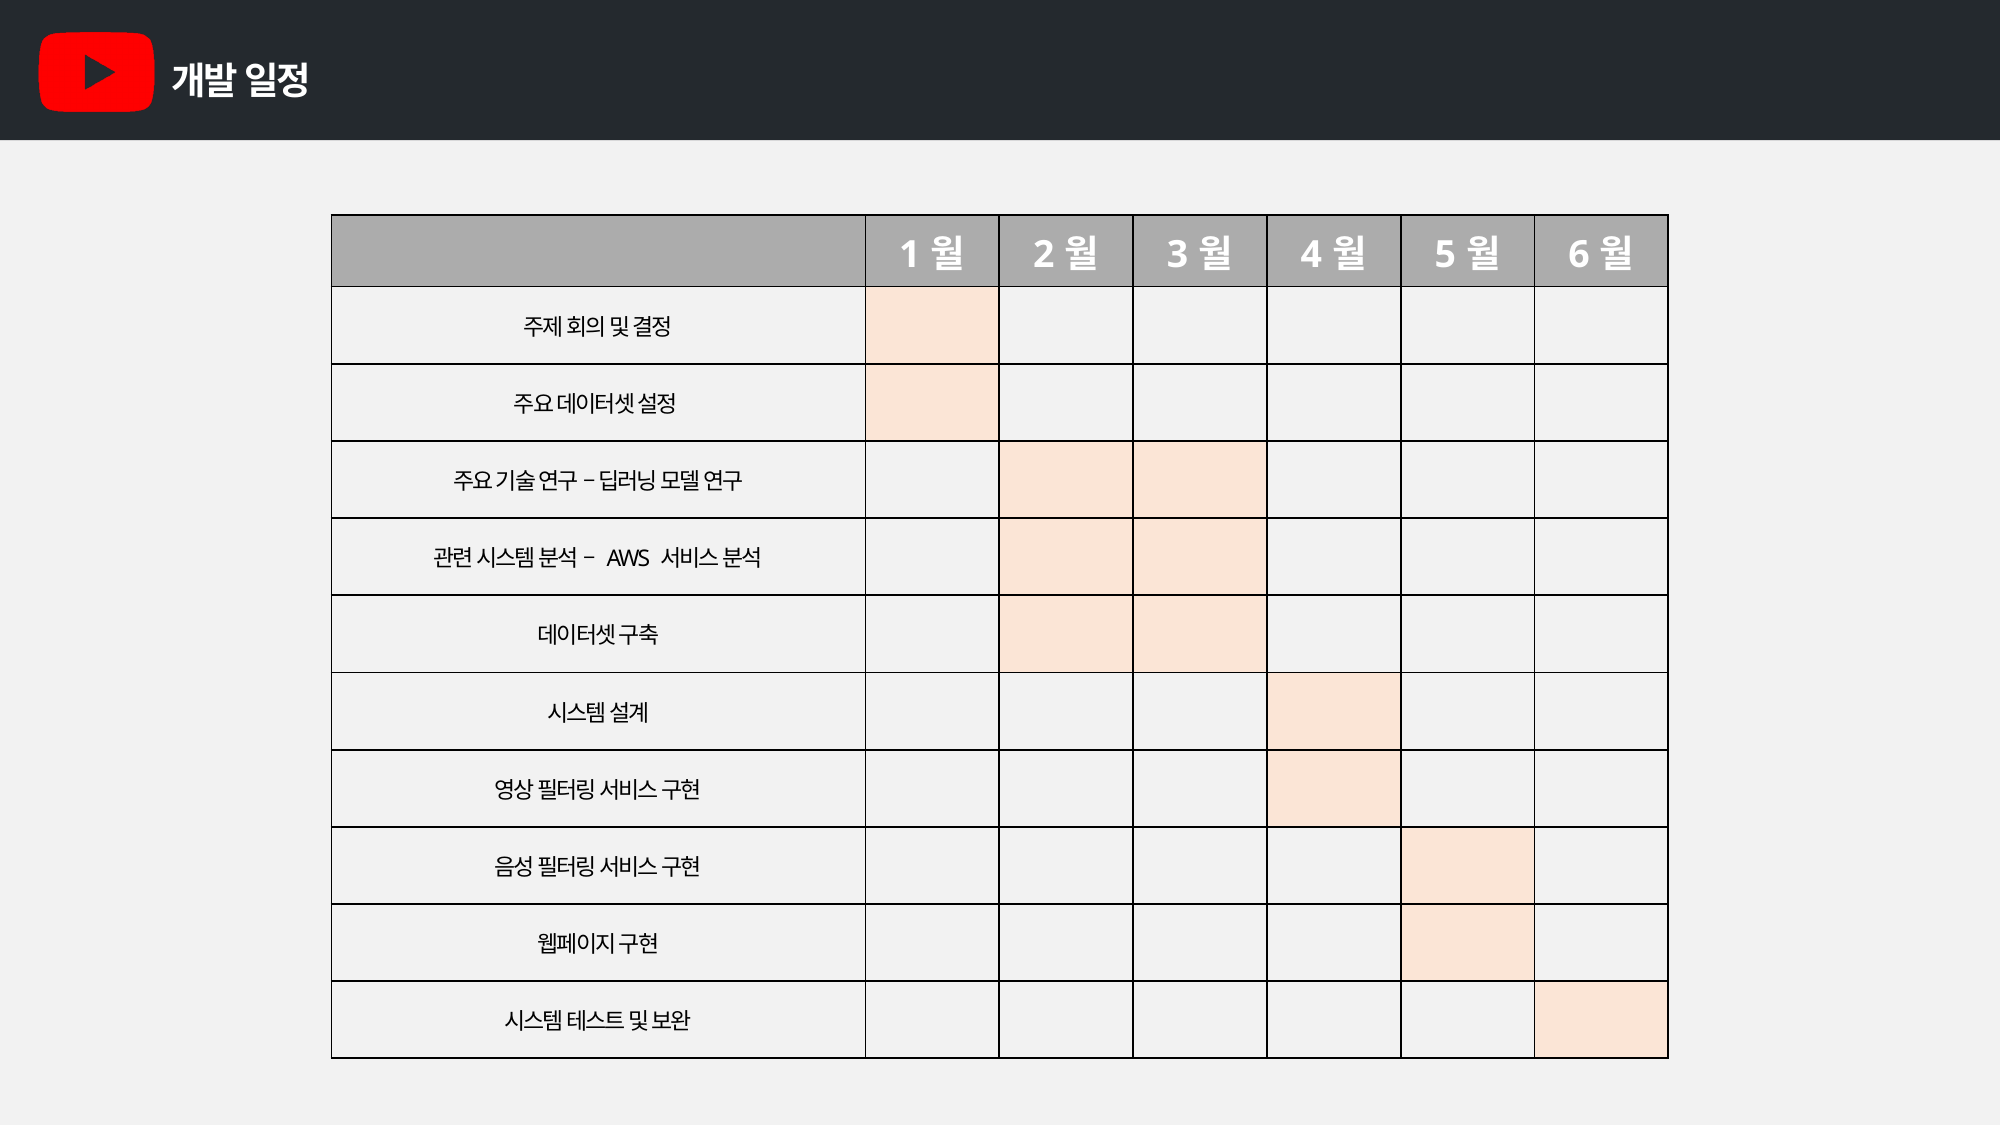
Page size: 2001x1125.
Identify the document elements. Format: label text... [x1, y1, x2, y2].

table_cell [1402, 442, 1534, 517]
table_cell [1134, 442, 1266, 517]
table_cell [866, 982, 998, 1057]
table_cell [1134, 751, 1266, 826]
table_cell [866, 596, 998, 672]
table_cell [1402, 287, 1534, 363]
table_cell [1134, 982, 1266, 1057]
table_cell [1134, 287, 1266, 363]
table_cell [1535, 519, 1667, 594]
table_cell [866, 673, 998, 749]
table_cell 웹페이지 구현 [332, 905, 865, 980]
table_cell [866, 828, 998, 903]
table_cell [1402, 596, 1534, 672]
table_cell [1268, 751, 1400, 826]
table_cell [1402, 673, 1534, 749]
table_cell [1535, 905, 1667, 980]
table_cell [1000, 596, 1132, 672]
table_cell 영상 필터링 서비스 구현 [332, 751, 865, 826]
table_cell [1402, 519, 1534, 594]
table_cell [1535, 287, 1667, 363]
table_cell [866, 365, 998, 440]
table_cell 음성 필터링 서비스 구현 [332, 828, 865, 903]
table_cell [1268, 905, 1400, 980]
table_cell 시스템 테스트 및 보완 [332, 982, 865, 1057]
table_cell [1000, 673, 1132, 749]
table_cell [1268, 519, 1400, 594]
table_cell [1000, 751, 1132, 826]
table_header 4월 [1268, 216, 1400, 286]
table_cell [866, 287, 998, 363]
table_cell [866, 905, 998, 980]
table_cell [1134, 596, 1266, 672]
table_cell [1000, 287, 1132, 363]
table_cell [1000, 905, 1132, 980]
table_cell [1402, 365, 1534, 440]
table_cell [866, 442, 998, 517]
table_cell [1000, 442, 1132, 517]
table_cell [1268, 287, 1400, 363]
table_cell [1535, 751, 1667, 826]
table_cell [866, 519, 998, 594]
table_cell [1134, 519, 1266, 594]
table_cell [1268, 673, 1400, 749]
table_cell [1268, 596, 1400, 672]
table_header 6월 [1535, 216, 1667, 286]
table_cell [1134, 365, 1266, 440]
table_cell 데이터셋 구축 [332, 596, 865, 672]
table_header 1월 [866, 216, 998, 286]
table_cell [1268, 365, 1400, 440]
table_cell [1134, 673, 1266, 749]
table_cell [1535, 442, 1667, 517]
table_cell [1000, 828, 1132, 903]
table_cell [1535, 828, 1667, 903]
table_cell 주요 기술 연구 – 딥러닝 모델 연구 [332, 442, 865, 517]
table_cell [1402, 828, 1534, 903]
table_cell [1268, 828, 1400, 903]
table_header 5월 [1402, 216, 1534, 286]
table_cell [1535, 673, 1667, 749]
table_header [332, 216, 865, 286]
table_cell [1134, 828, 1266, 903]
table_cell [1268, 982, 1400, 1057]
table_cell [1535, 596, 1667, 672]
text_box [0, 0, 2000, 141]
table_cell [1000, 982, 1132, 1057]
table_cell [1535, 982, 1667, 1057]
table_cell 관련 시스템 분석 – AWS 서비스 분석 [332, 519, 865, 594]
table_header 2월 [1000, 216, 1132, 286]
table_cell [1402, 982, 1534, 1057]
table_header 3월 [1134, 216, 1266, 286]
table_cell [1000, 365, 1132, 440]
table_cell 시스템 설계 [332, 673, 865, 749]
table_cell [1402, 905, 1534, 980]
table_cell [1000, 519, 1132, 594]
table_cell 주요 데이터셋 설정 [332, 365, 865, 440]
table_cell [866, 751, 998, 826]
table_cell 주제 회의 및 결정 [332, 287, 865, 363]
table_cell [1268, 442, 1400, 517]
table_cell [1402, 751, 1534, 826]
table_cell [1134, 905, 1266, 980]
table_cell [1535, 365, 1667, 440]
